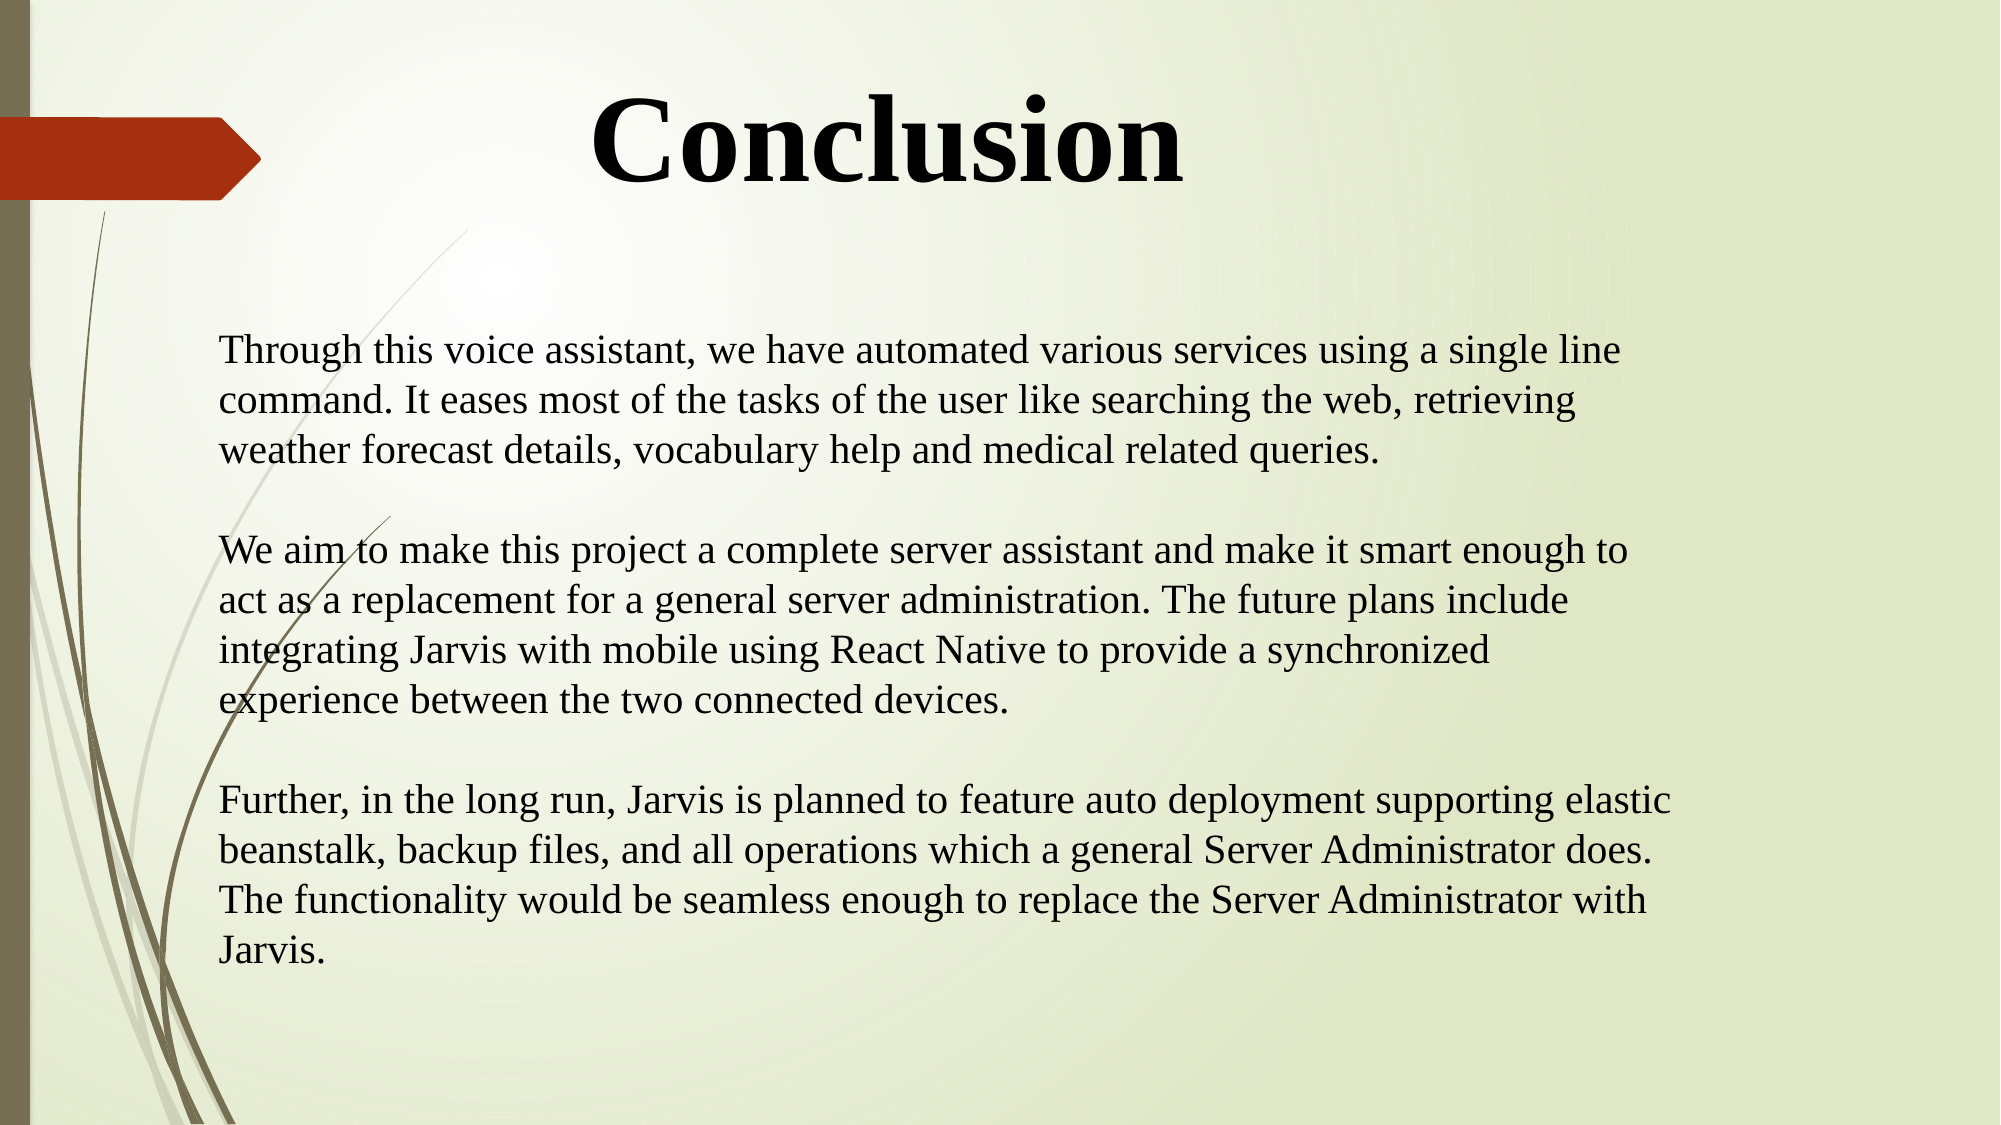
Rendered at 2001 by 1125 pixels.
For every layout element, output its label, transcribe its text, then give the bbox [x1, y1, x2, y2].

text_box Through this voice assistant, we have automated various services using a single line command. It eases most of the tasks of the user like searching the web, retrieving weather forecast details, vocabulary help and medical related queries. We aim to make this project a complete server assistant and make it smart enough to act as a replacement for a general server administration. The future plans include integrating Jarvis with mobile using React Native to provide a synchronized experience between the two connected devices. Further, in the long run, Jarvis is planned to feature auto deployment supporting elastic beanstalk, backup files, and all operations which a general Server Administrator does. The functionality would be seamless enough to replace the Server Administrator with Jarvis. [203, 314, 1693, 980]
text_box Conclusion [573, 49, 1234, 215]
